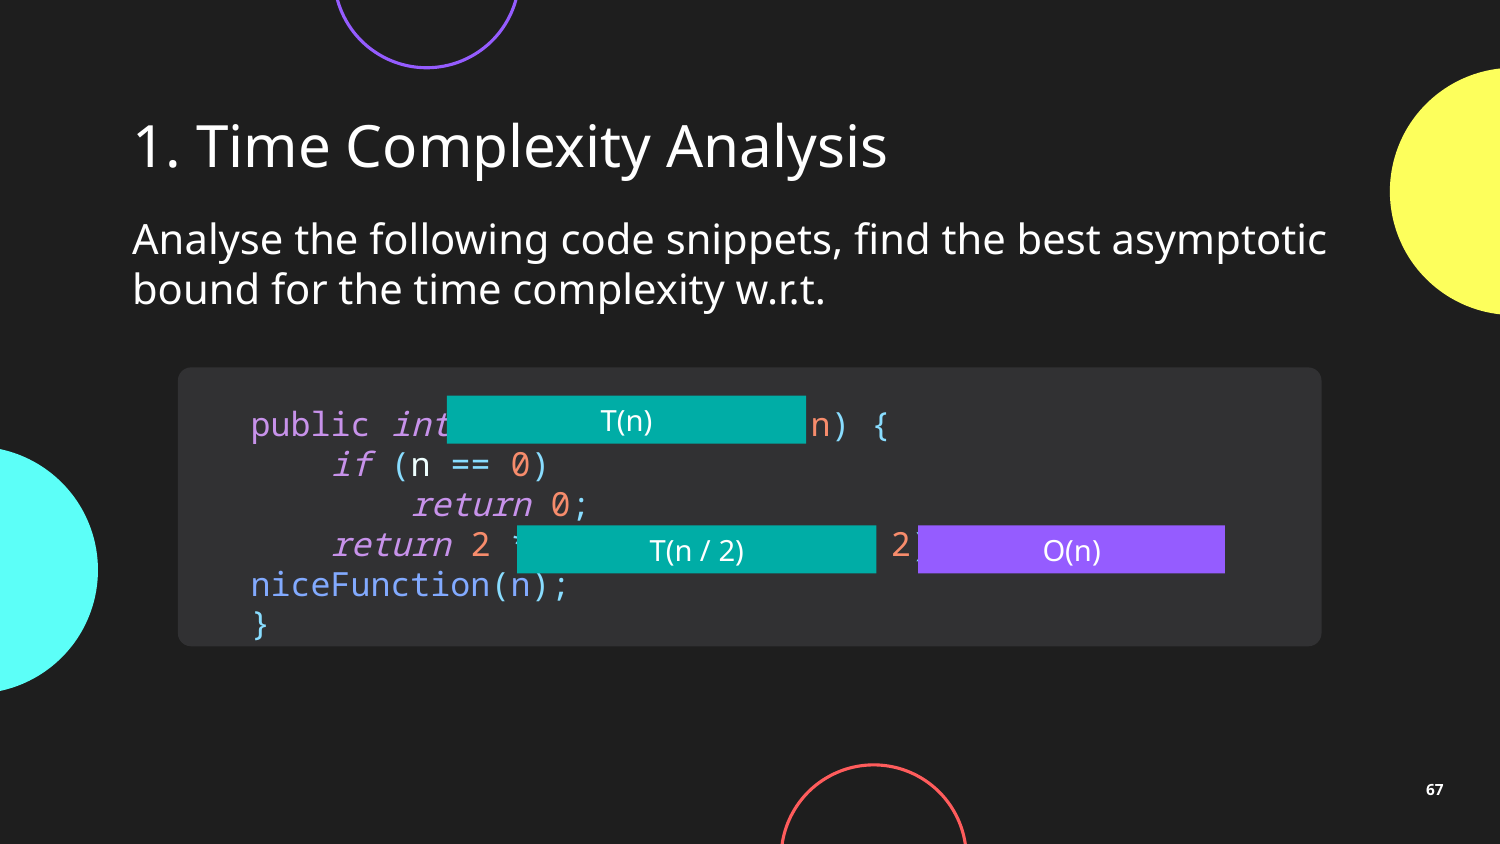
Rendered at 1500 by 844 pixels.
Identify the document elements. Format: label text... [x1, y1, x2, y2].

text_box T(n / 2) [515, 523, 879, 575]
text_box [175, 365, 1324, 649]
title 1. Time Complexity Analysis [117, 106, 1383, 183]
text_box O(n) [916, 523, 1227, 575]
slide_number 67 [1389, 764, 1480, 816]
text_box T(n) [445, 394, 808, 446]
text_box public int meanFunction(int n) { if (n == 0) return 0; return 2 * meanFunction(n / 2) + niceFunction(n); } [235, 395, 1264, 650]
